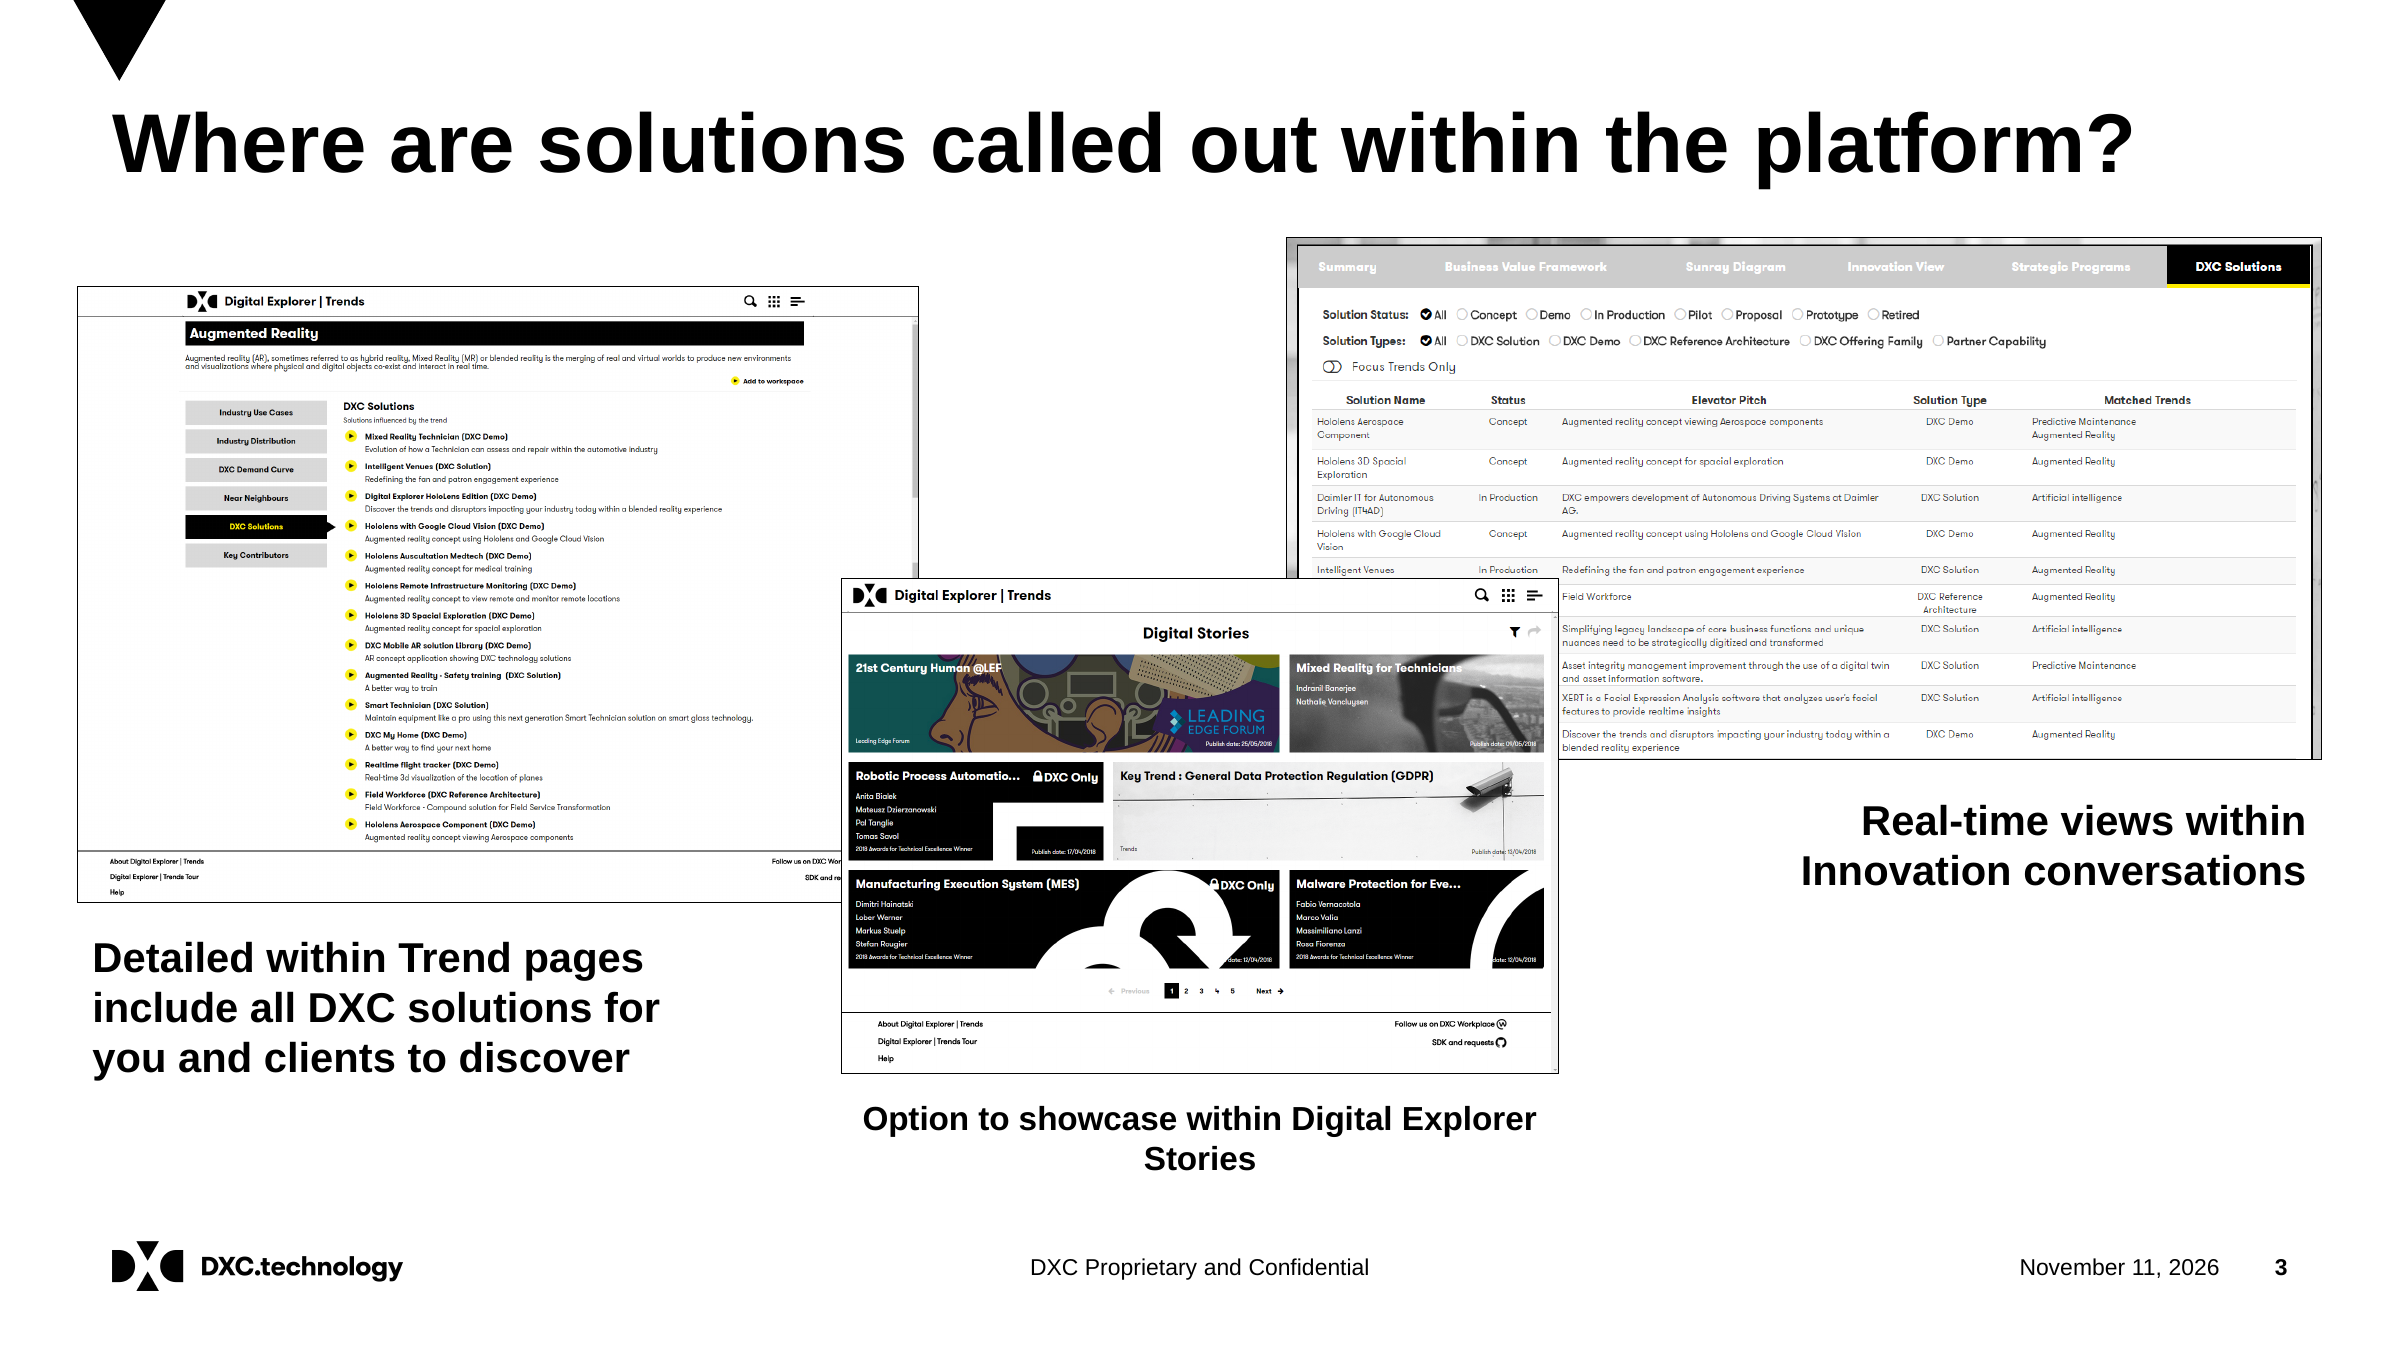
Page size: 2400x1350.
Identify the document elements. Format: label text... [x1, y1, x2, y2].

text_box Detailed within Trend pages include all DXC solutions for you and clients to discover [77, 923, 690, 1088]
text_box Real-time views within Innovation conversations [1709, 786, 2322, 902]
picture [1286, 237, 2322, 760]
title Where are solutions called out within the platform? [112, 104, 2288, 338]
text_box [841, 578, 1559, 1186]
picture [77, 286, 919, 903]
